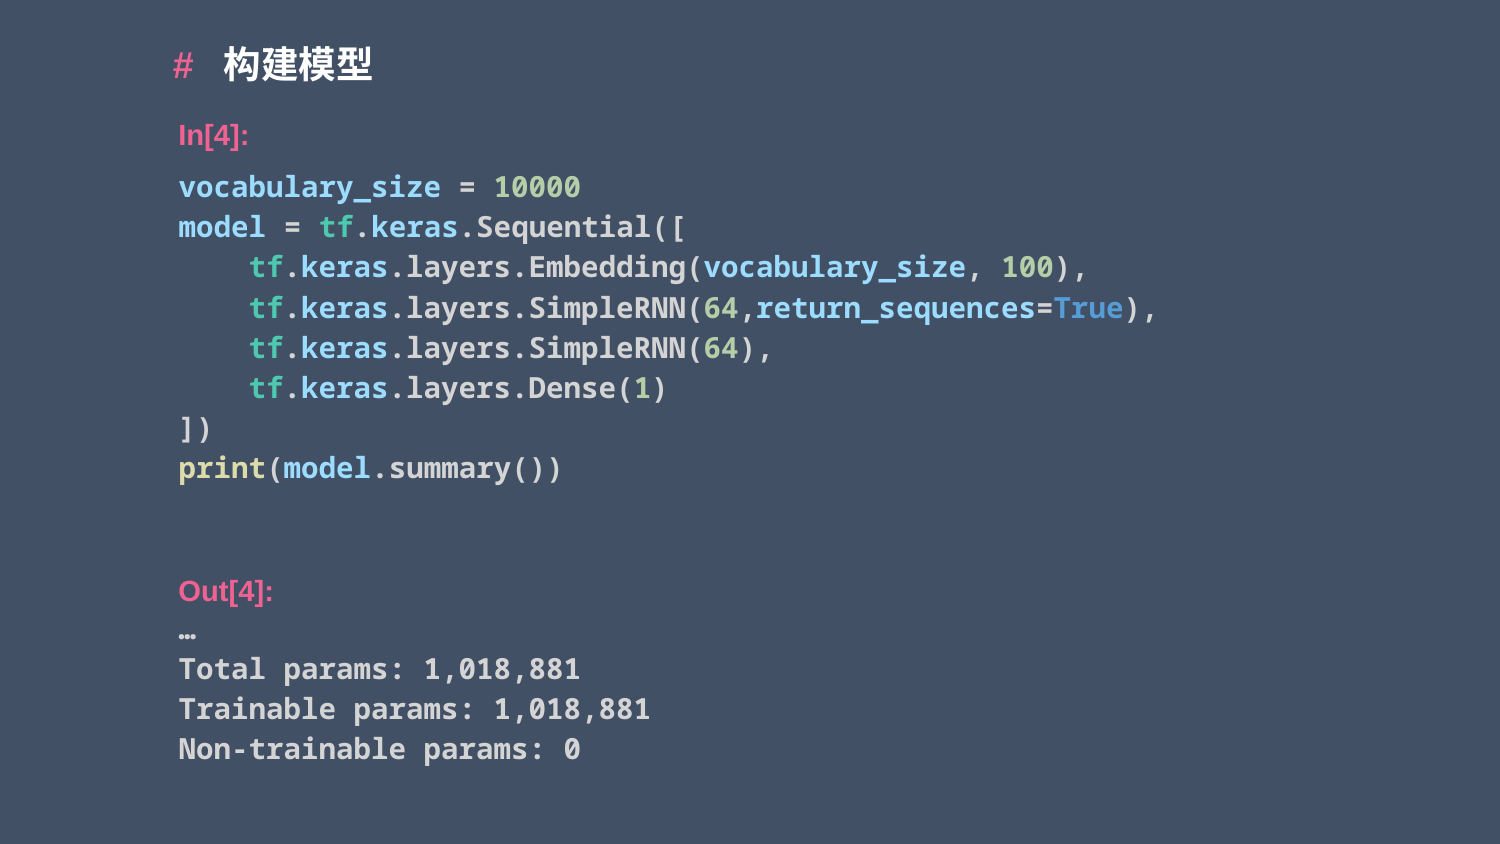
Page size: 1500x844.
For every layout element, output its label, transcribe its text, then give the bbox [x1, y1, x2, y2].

text_box In[4]: [163, 108, 274, 159]
subtitle vocabulary_size = 10000 model = tf.keras.Sequential([ tf.keras.layers.Embedding(vocabulary_size, 100), tf.keras.layers.SimpleRNN(64,return_sequences=True), tf.keras.layers.SimpleRNN(64), tf.keras.layers.Dense(1) ]) print(model.summary()) … Total params: 1,018,881 Trainable params: 1,018,881 Non-trainable params: 0 [163, 148, 1337, 566]
text_box Out[4]: [163, 565, 294, 615]
text_box # 构建模型 [163, 32, 1337, 102]
